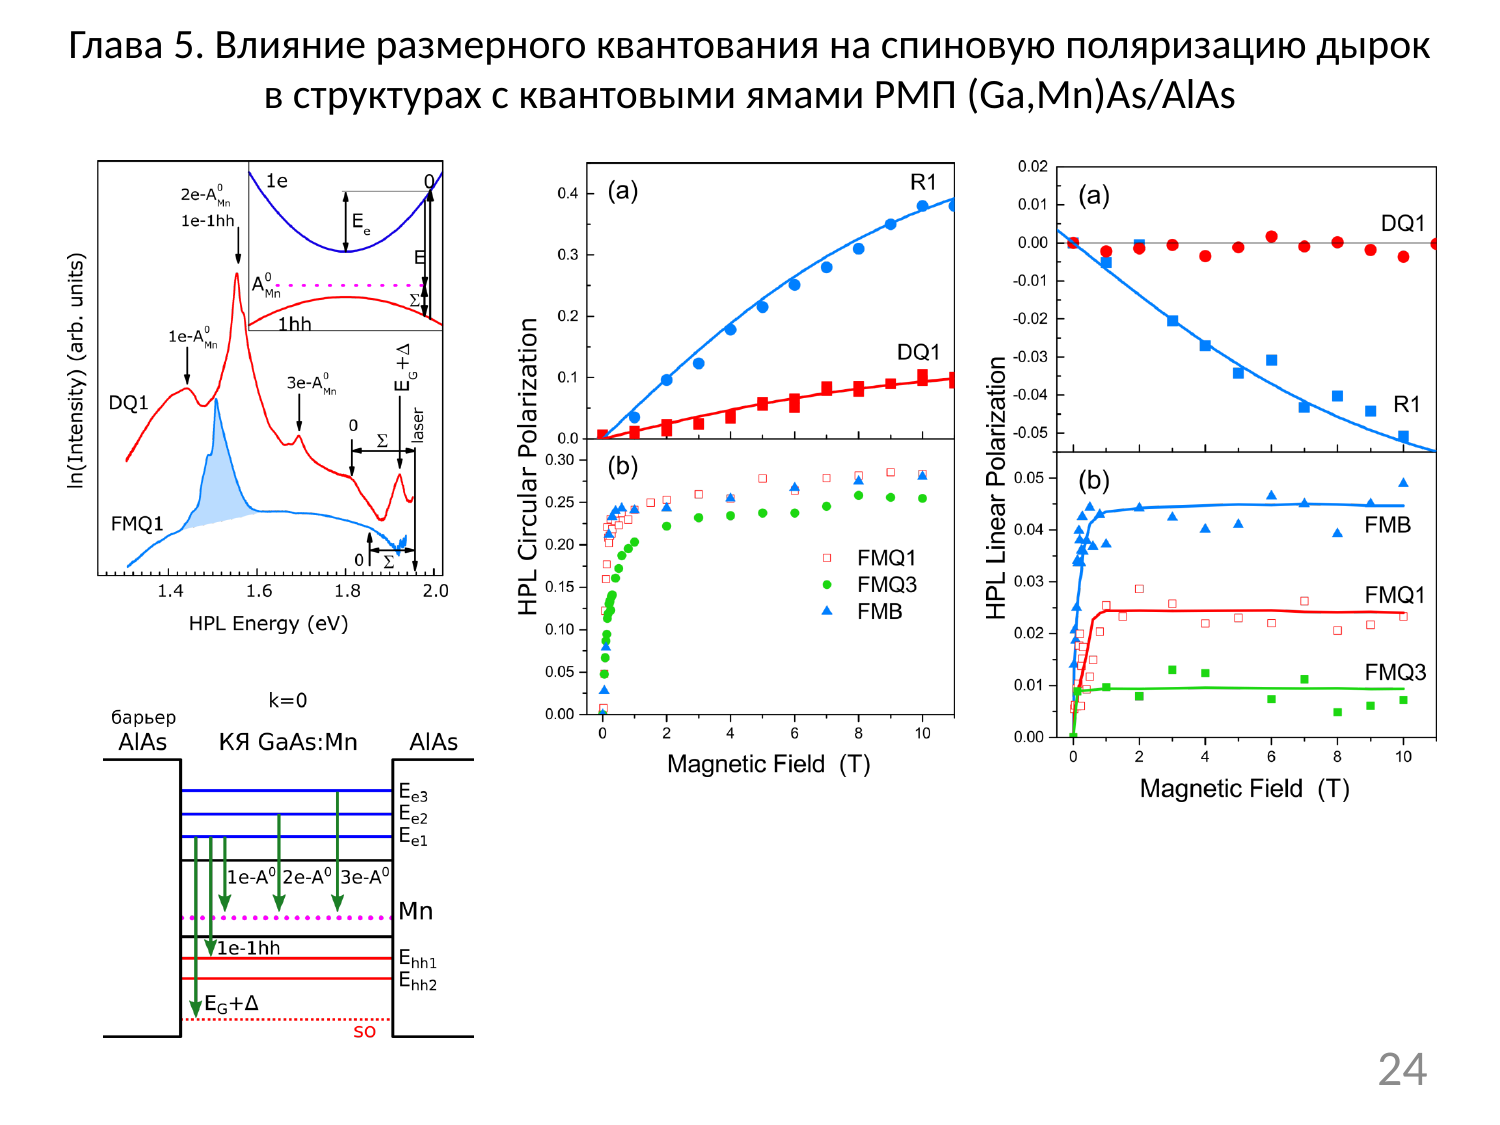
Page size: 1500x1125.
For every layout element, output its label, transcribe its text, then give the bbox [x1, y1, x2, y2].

picture [102, 692, 475, 1039]
picture [67, 160, 449, 634]
slide_number 24 [1092, 1035, 1443, 1095]
title Глава 5. Влияние размерного квантования на спиновую поляризацию дырок в структурах с квантовыми ямами РМП (Ga,Mn)As/AlAs [53, 19, 1447, 114]
picture [985, 160, 1438, 802]
picture [517, 161, 956, 777]
